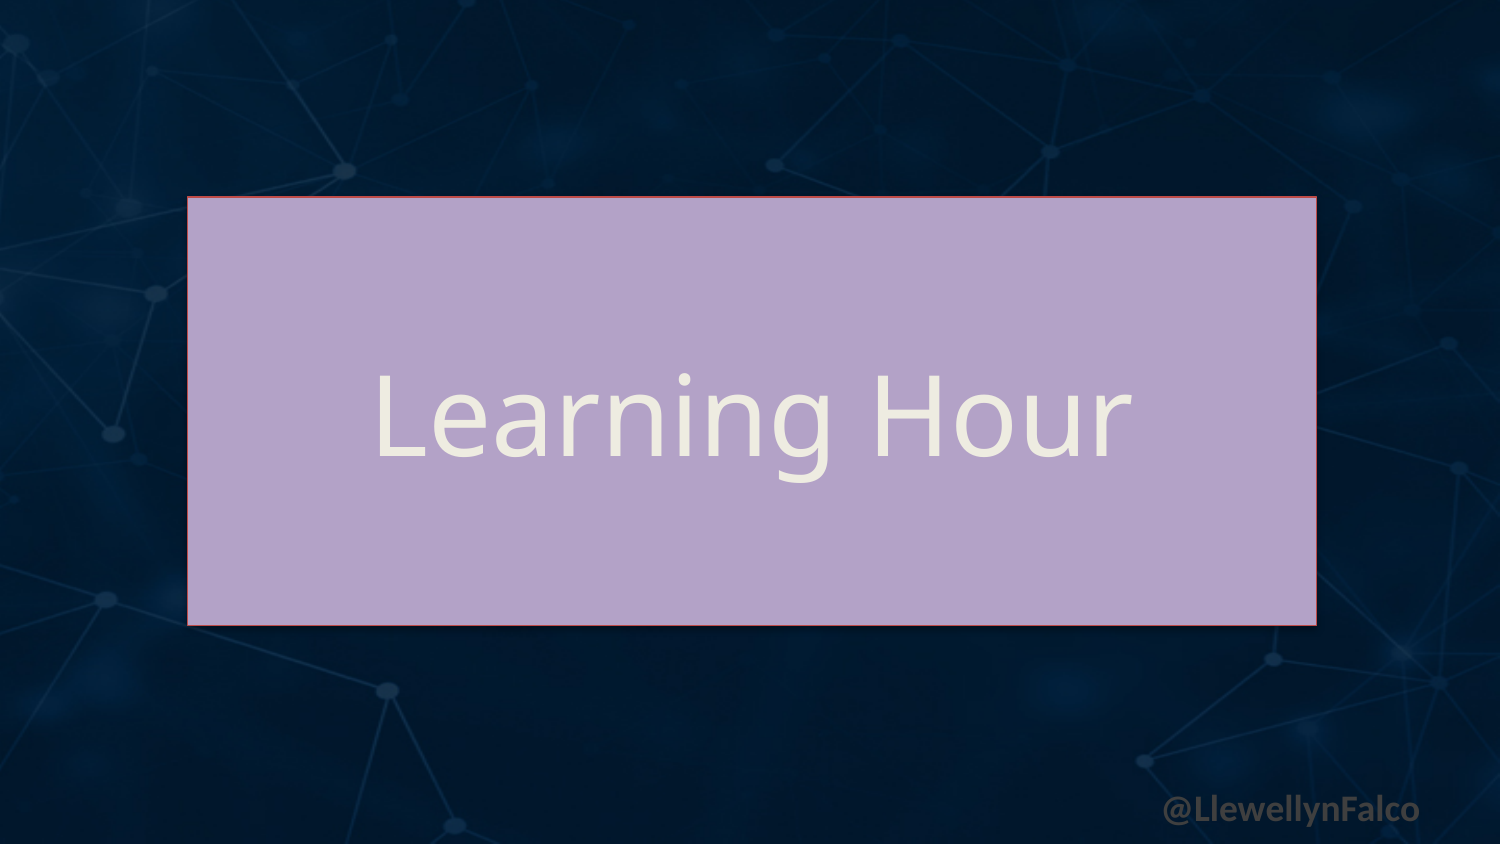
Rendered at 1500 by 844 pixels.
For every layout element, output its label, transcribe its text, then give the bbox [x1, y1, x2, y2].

picture [0, 0, 1500, 844]
text_box Learning Hour [187, 196, 1317, 626]
